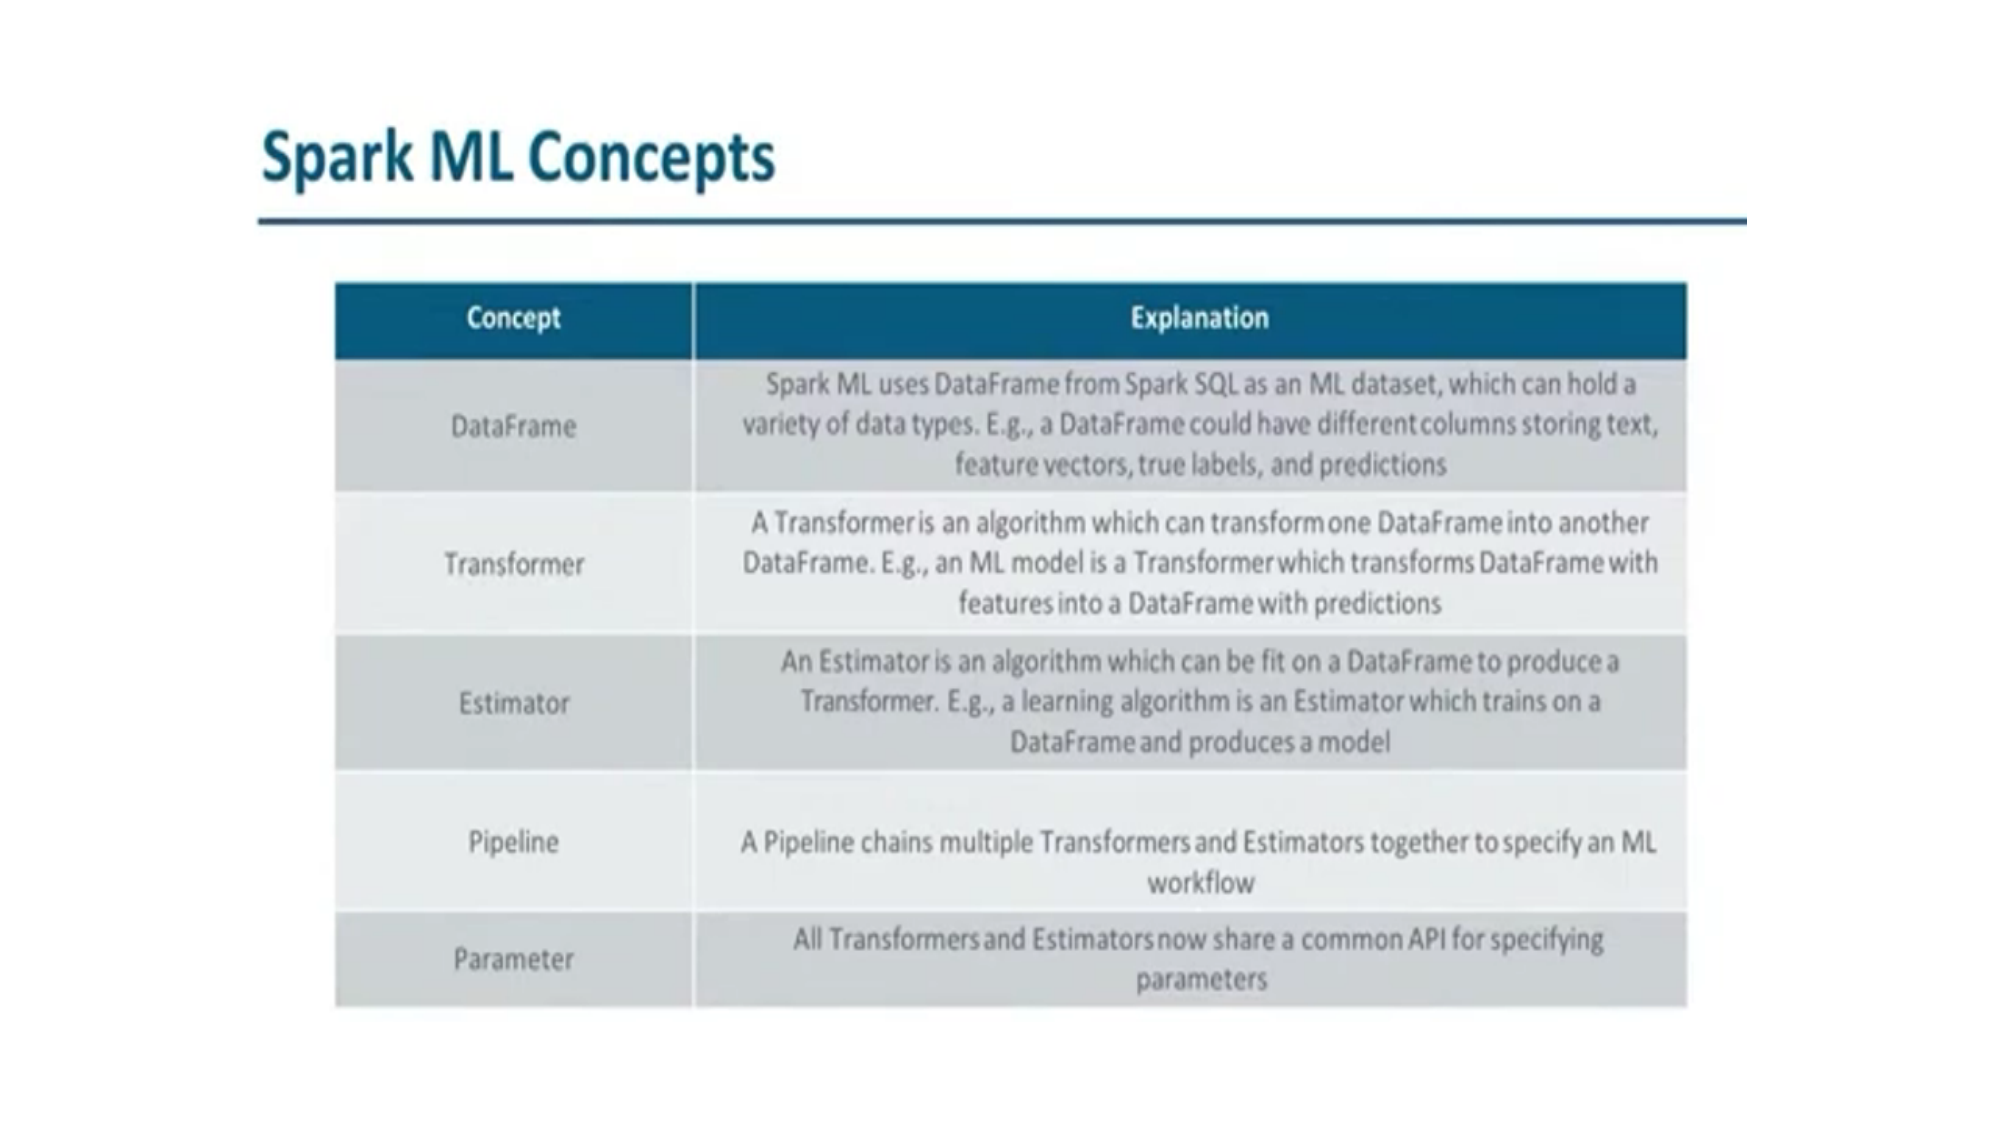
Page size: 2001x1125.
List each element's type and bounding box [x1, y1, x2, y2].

picture [253, 96, 1747, 1023]
